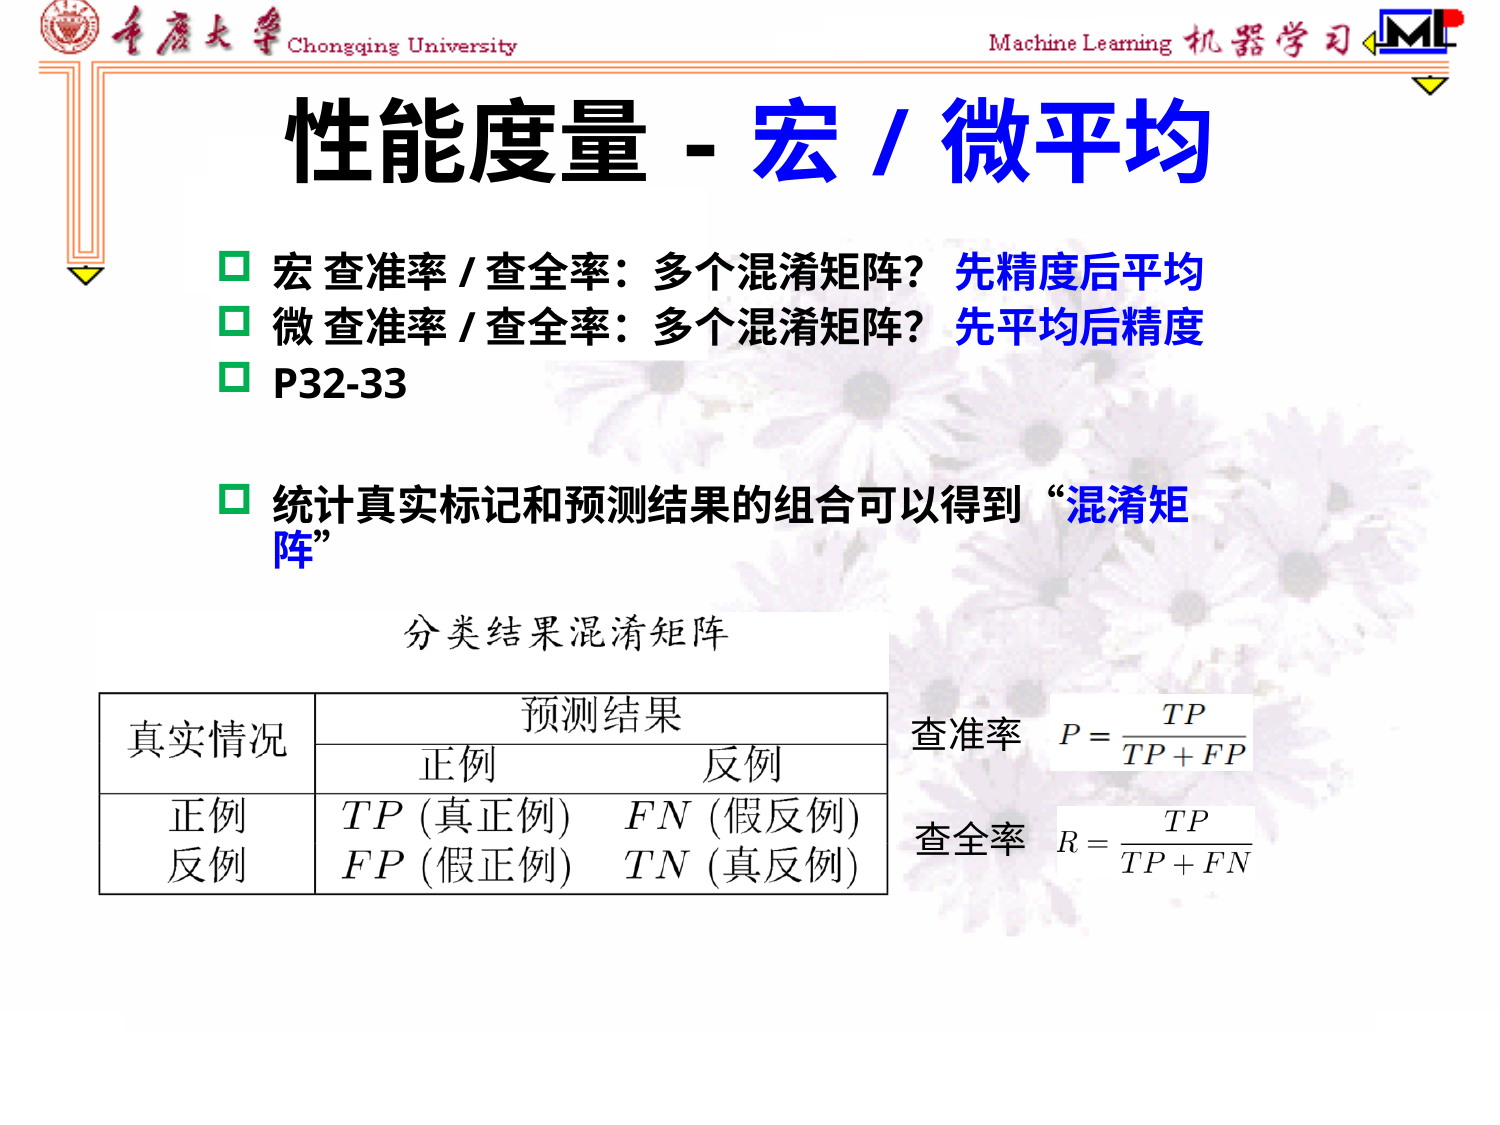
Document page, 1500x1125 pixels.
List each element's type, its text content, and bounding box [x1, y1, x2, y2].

text_box 查准率 [895, 704, 1045, 764]
text_box 宏 查准率/查全率：多个混淆矩阵？ 先精度后平均 微 查准率/查全率：多个混淆矩阵？ 先平均后精度 P32-33 [125, 243, 1377, 441]
text_box 查全率 [900, 808, 1053, 868]
picture [0, 0, 1500, 1032]
text_box 统计真实标记和预测结果的组合可以得到“混淆矩阵” [125, 477, 1270, 576]
title 性能度量-宏/微平均 [75, 45, 1425, 233]
